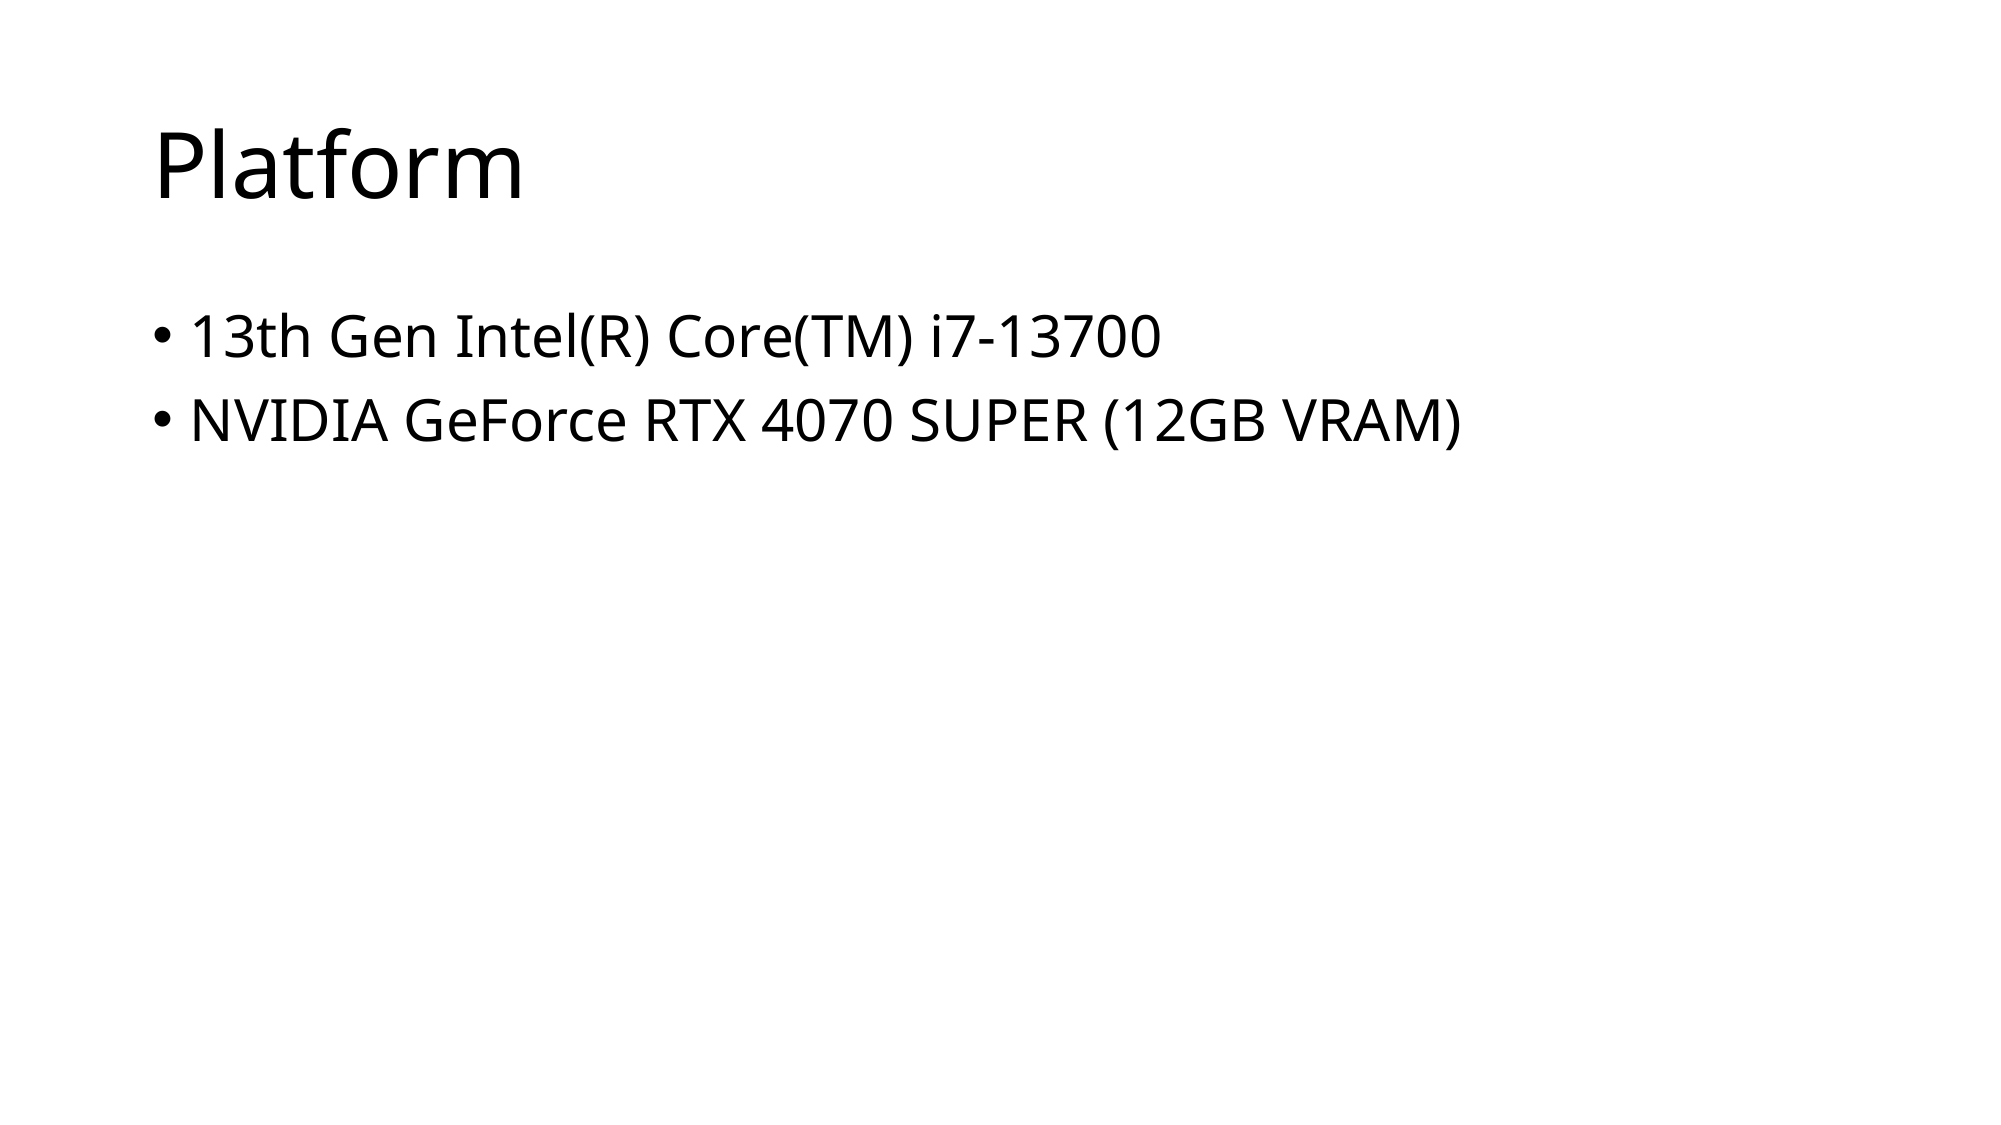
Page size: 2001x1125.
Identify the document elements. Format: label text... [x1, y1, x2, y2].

title Platform [137, 59, 1863, 278]
list 13th Gen Intel(R) Core(TM) i7-13700 NVIDIA GeForce RTX 4070 SUPER (12GB VRAM) [137, 299, 1863, 1014]
